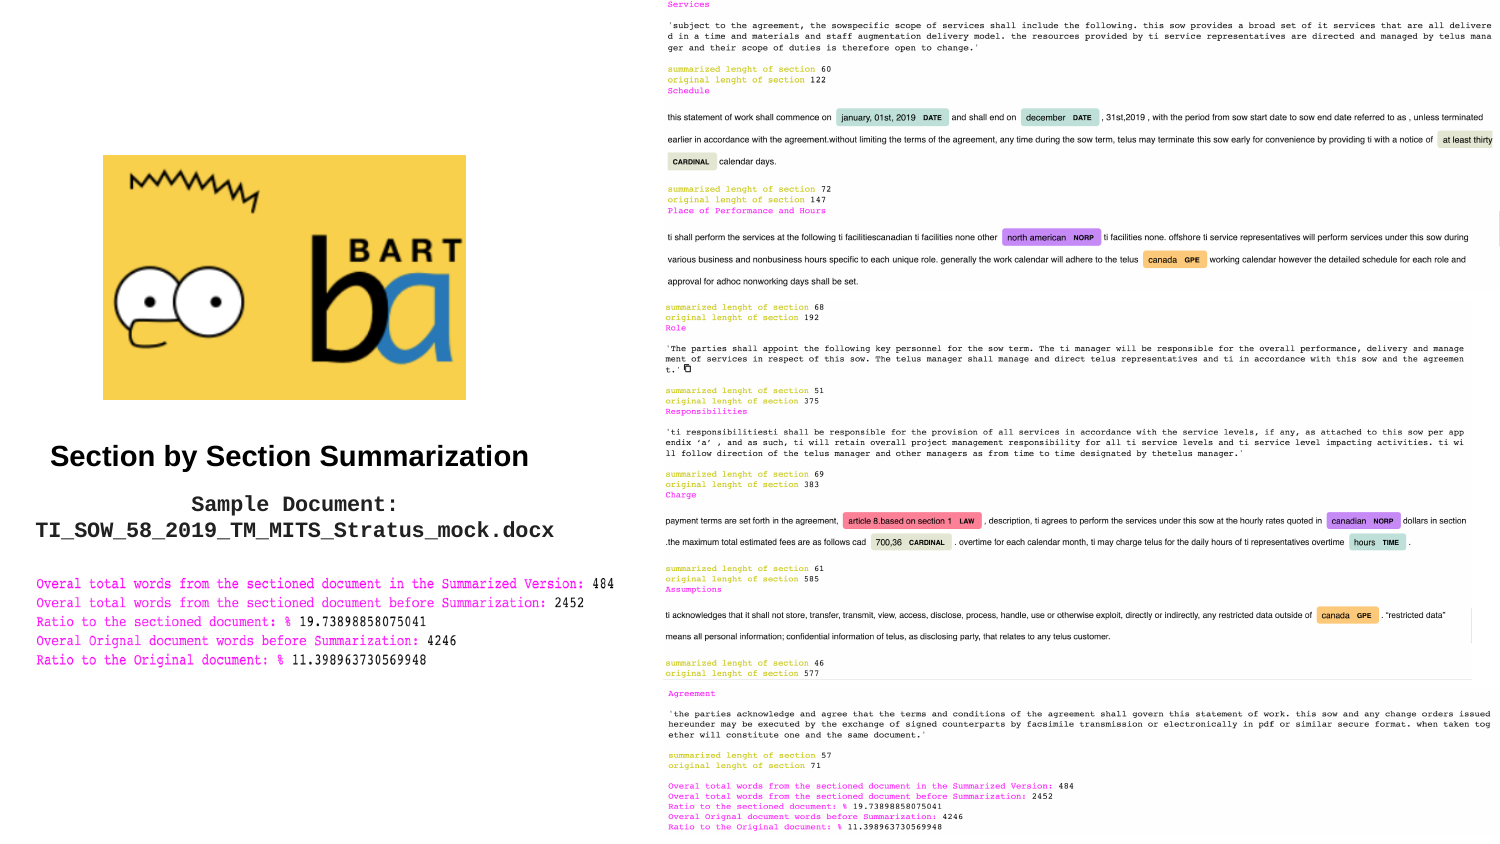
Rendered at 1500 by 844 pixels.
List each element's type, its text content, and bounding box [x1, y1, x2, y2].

picture [663, 0, 1500, 290]
picture [29, 559, 625, 673]
text_box Sample Document: TI_SOW_58_2019_TM_MITS_Stratus_mock.docx [16, 474, 575, 560]
picture [103, 155, 466, 401]
picture [663, 301, 1472, 680]
picture [663, 688, 1500, 834]
text_box Section by Section Summarization [34, 421, 594, 497]
